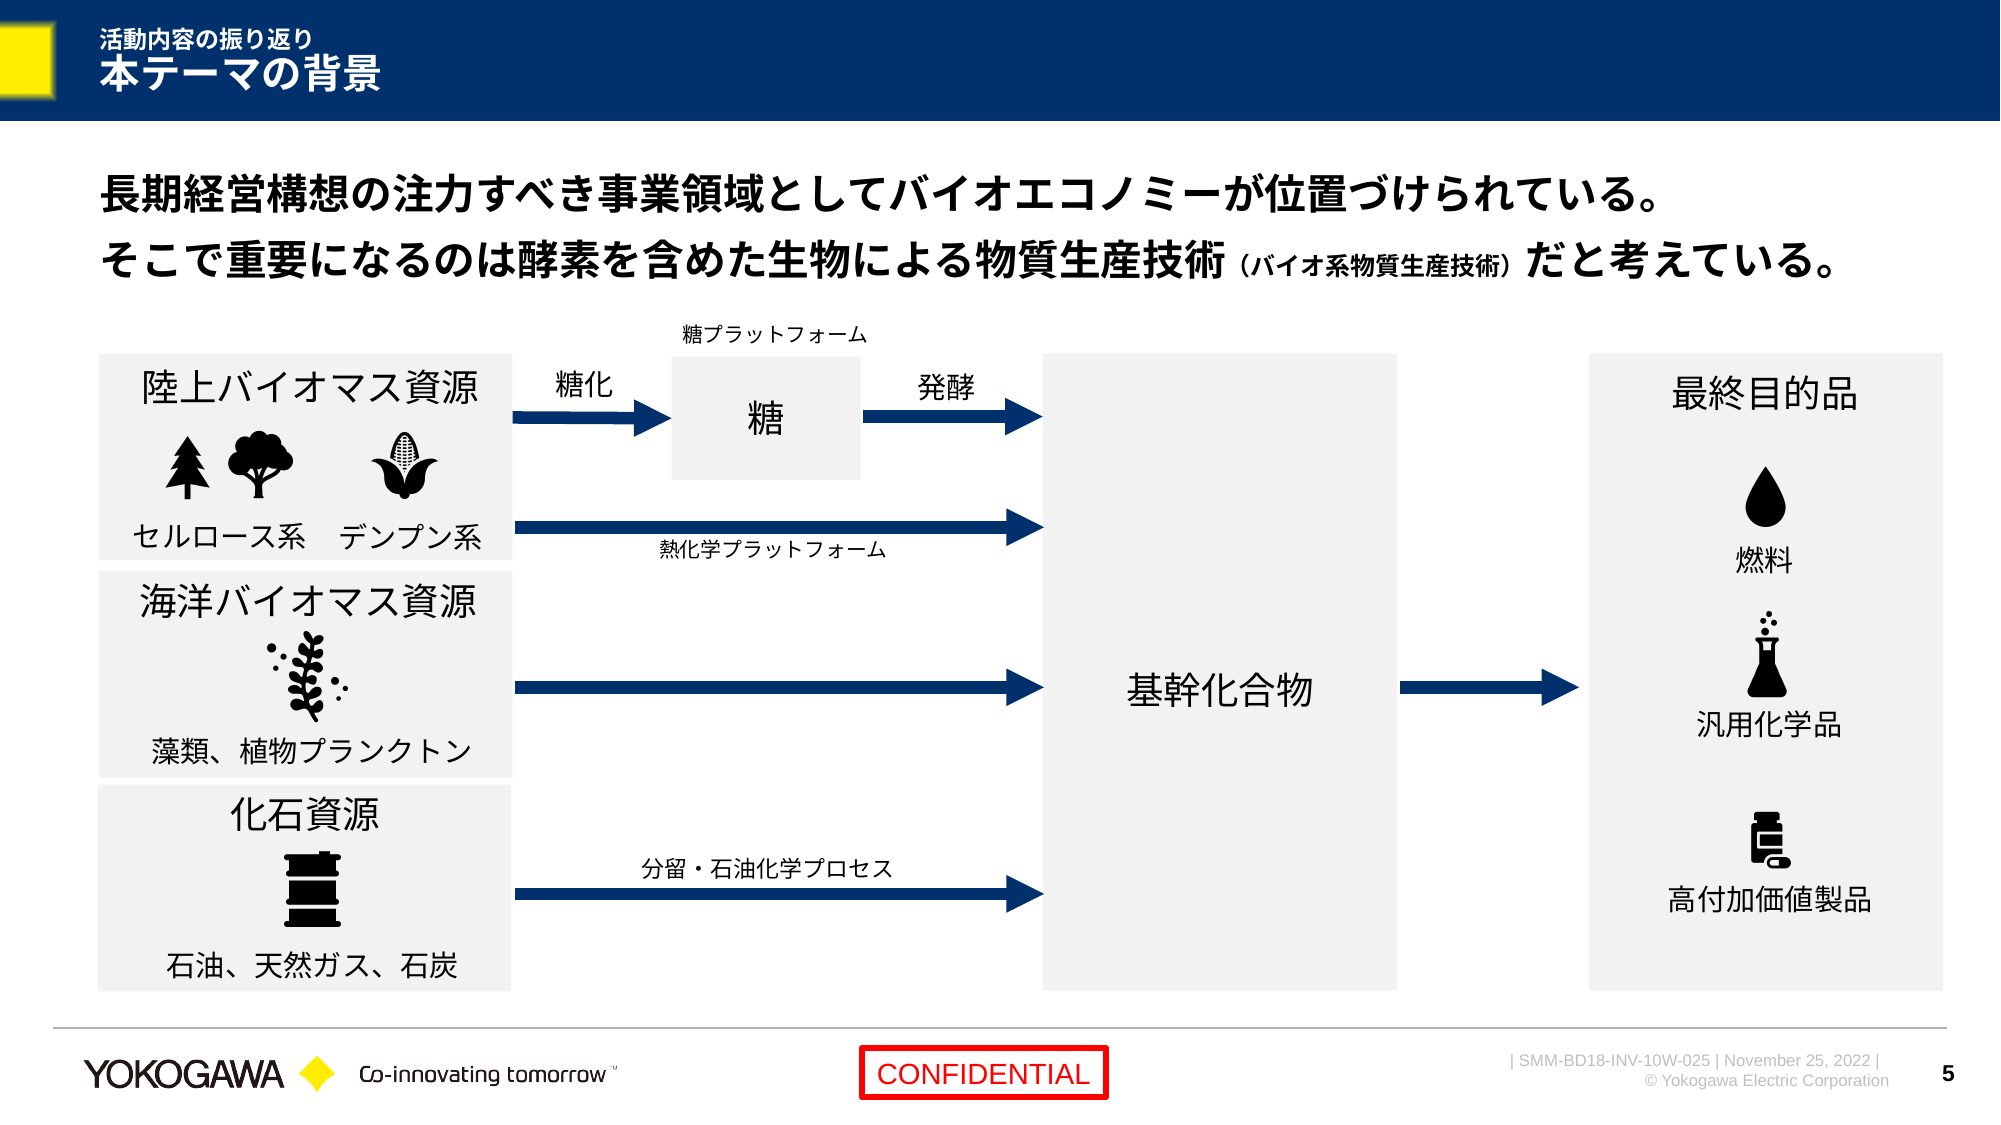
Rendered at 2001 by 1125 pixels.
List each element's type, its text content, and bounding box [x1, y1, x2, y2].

text_box [1042, 352, 1398, 992]
text_box 汎用化学品 [1681, 698, 1858, 749]
text_box 発酵 [902, 361, 991, 412]
text_box 海洋バイオマス資源 [124, 570, 492, 631]
text_box [1588, 352, 1944, 992]
text_box [98, 353, 514, 561]
text_box セルロース系 [118, 510, 322, 561]
picture [1720, 607, 1814, 701]
picture [1726, 458, 1804, 535]
text_box 熱化学プラットフォーム [644, 529, 902, 569]
text_box 化石資源 [215, 783, 395, 844]
text_box 糖プラットフォーム [667, 314, 883, 355]
picture [1737, 806, 1805, 875]
text_box 糖 [732, 387, 800, 447]
text_box [97, 784, 512, 992]
text_box 藻類、植物プランクトン [136, 725, 488, 776]
text_box 最終目的品 [1656, 363, 1874, 423]
text_box 燃料 [1721, 534, 1810, 585]
text_box 高付加価値製品 [1653, 874, 1890, 924]
text_box 分留・石油化学プロセス [626, 847, 910, 890]
text_box [98, 570, 514, 779]
title 活動内容の振り返り 本テーマの背景 [84, 20, 1955, 106]
picture [364, 425, 445, 507]
text_box デンプン系 [323, 511, 499, 562]
text_box 石油、天然ガス、石炭 [151, 940, 474, 990]
text_box 基幹化合物 [1111, 659, 1329, 719]
picture [153, 433, 222, 502]
text_box 陸上バイオマス資源 [127, 356, 495, 417]
text_box 糖化 [540, 359, 629, 409]
picture [260, 629, 356, 725]
picture [0, 6, 69, 115]
picture [83, 1055, 617, 1093]
picture [265, 840, 361, 937]
slide_number 5 [1904, 1042, 1970, 1103]
list 長期経営構想の注力すべき事業領域としてバイオエコノミーが位置づけられている。 そこで重要になるのは酵素を含めた生物による物質生産技術（バイオ系物質生産技術）だと考えている。 [84, 166, 1946, 294]
picture [223, 426, 298, 502]
text_box [671, 355, 862, 481]
